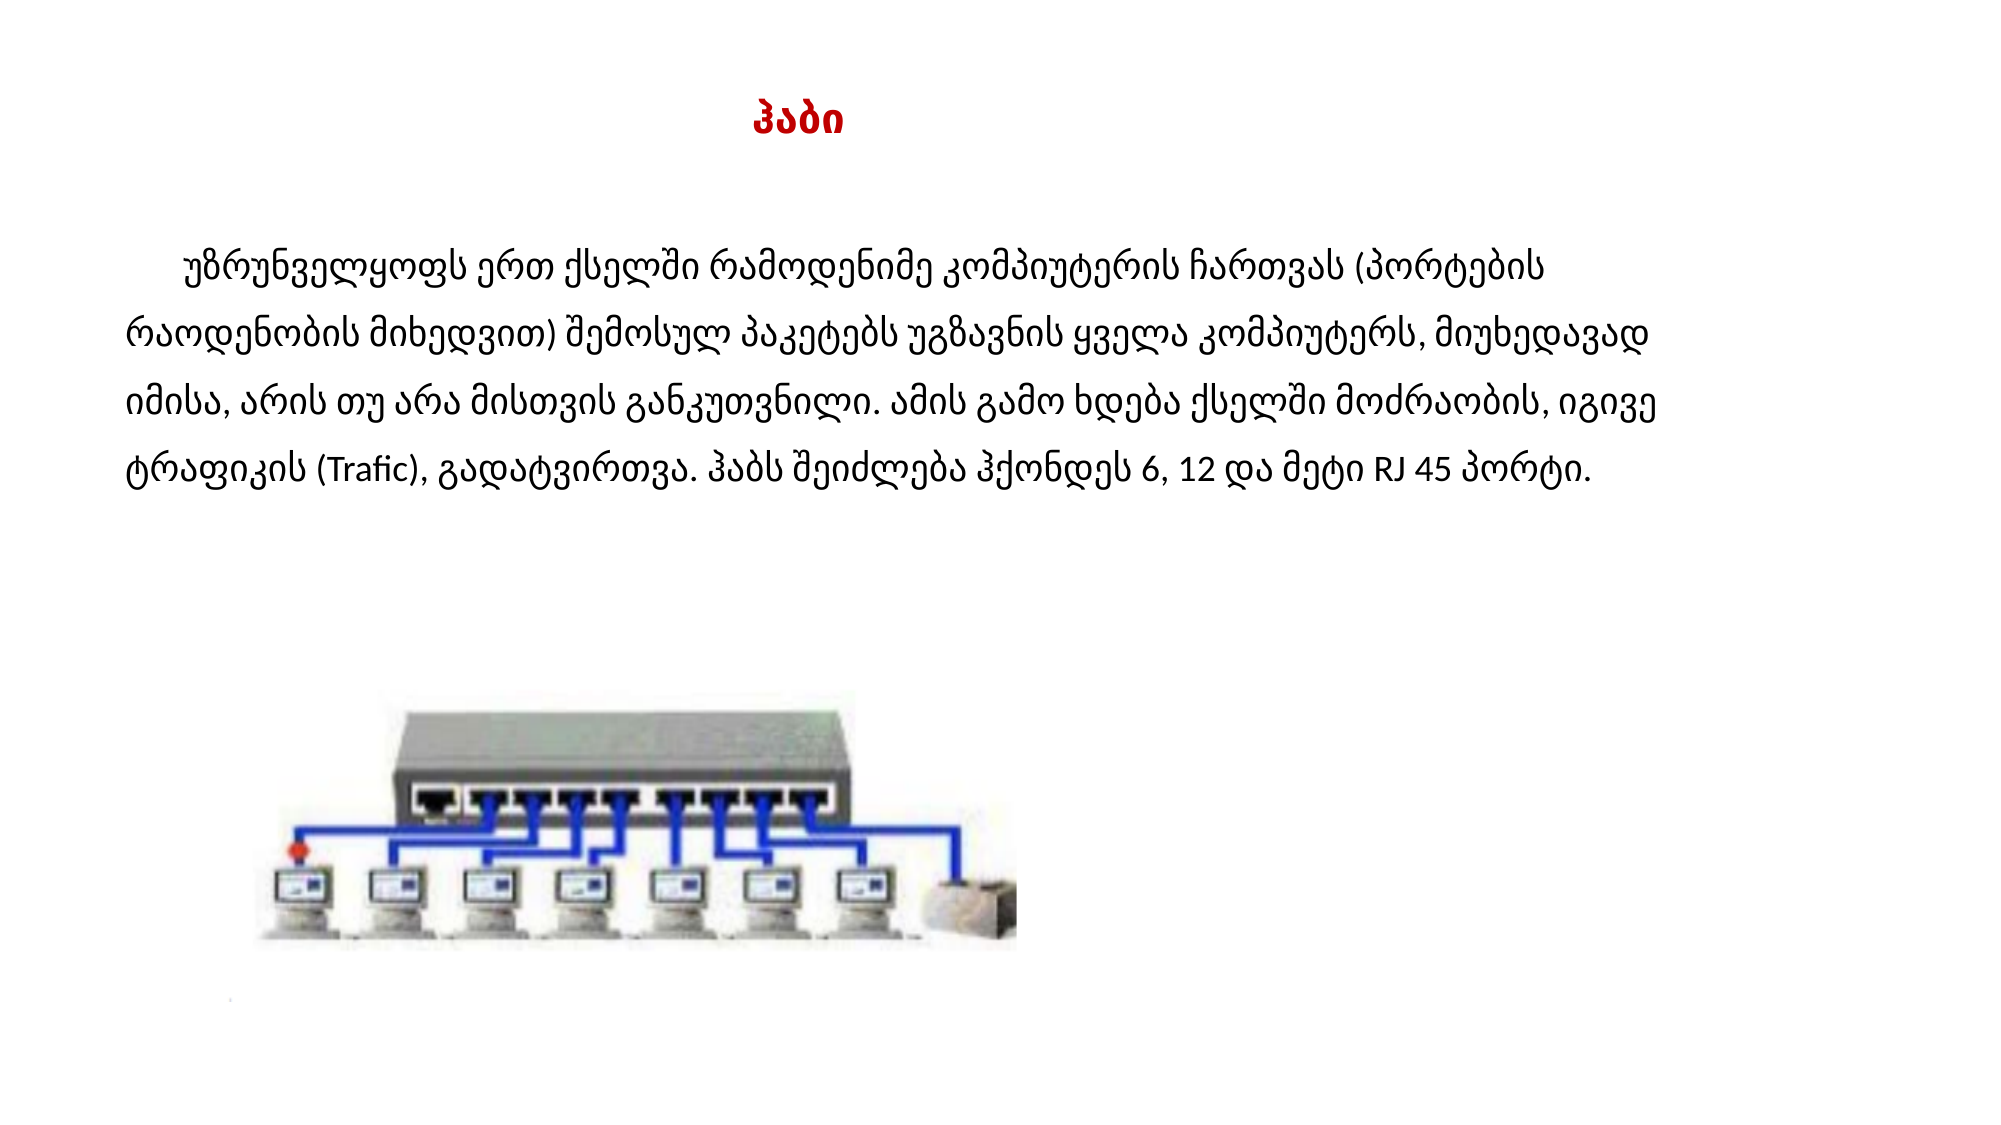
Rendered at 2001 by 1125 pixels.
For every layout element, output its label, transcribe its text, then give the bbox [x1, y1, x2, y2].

picture [222, 554, 1067, 1002]
text_box ჰაბი [430, 84, 1166, 150]
text_box უზრუნველყოფს ერთ ქსელში რამოდენიმე კომპიუტერის ჩართვას (პორტების რაოდენობის მიხედვით) შემოსულ პაკეტებს უგზავნის ყველა კომპიუტერს, მიუხედავად იმისა, არის თუ არა მისთვის განკუთვნილი. ამის გამო ხდება ქსელში მოძრაობის, იგივე ტრაფიკის (Trafic), გადატვირთვა. ჰაბს შეიძლება ჰქონდეს 6, 12 და მეტი RJ 45 პორტი. [110, 211, 1767, 497]
